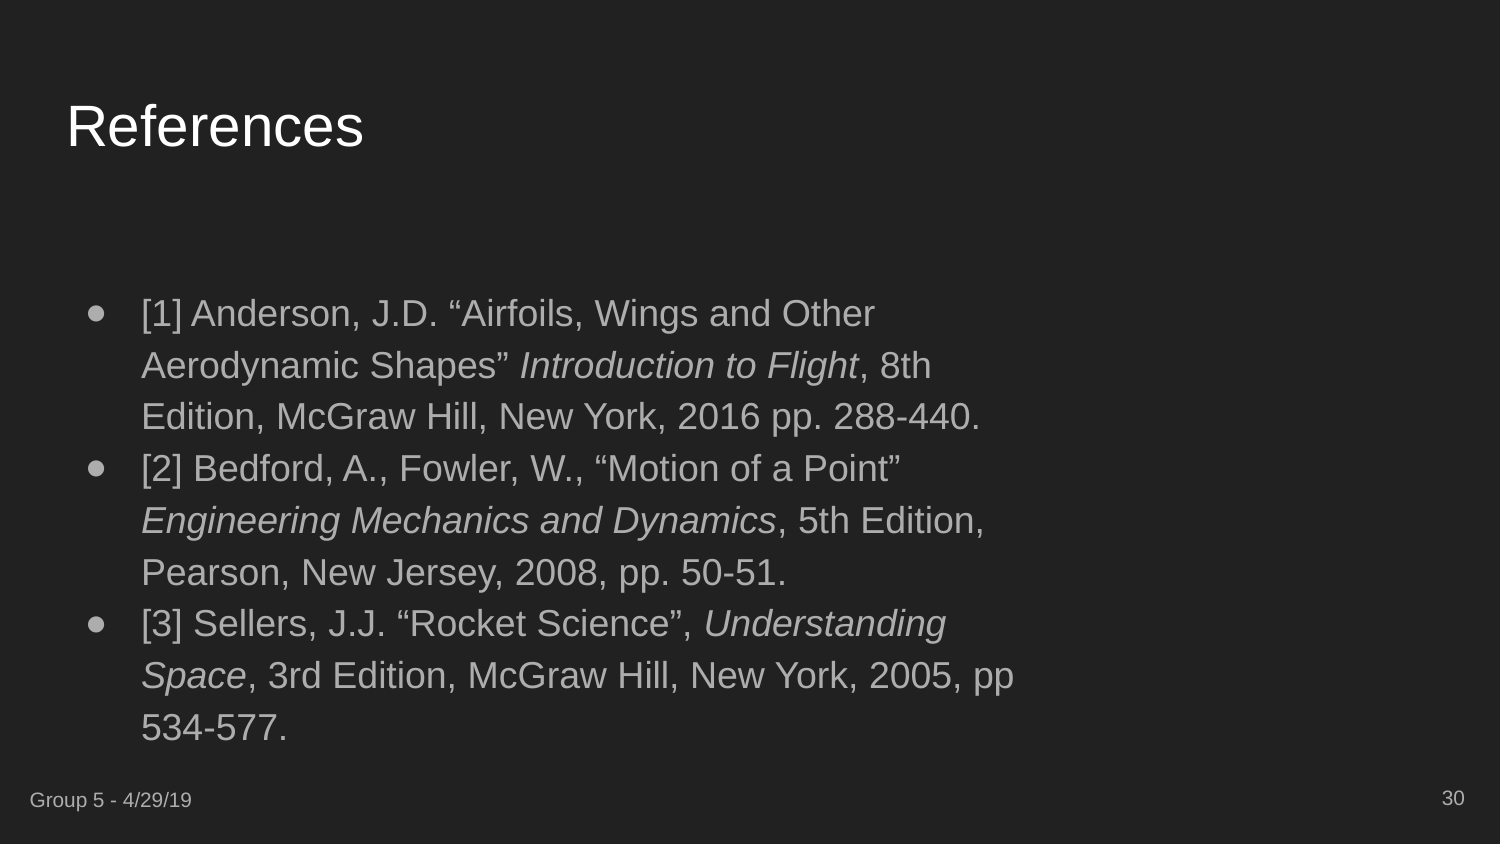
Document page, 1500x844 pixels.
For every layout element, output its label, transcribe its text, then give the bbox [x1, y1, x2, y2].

slide_number ‹#› [1389, 764, 1480, 830]
list [1] Anderson, J.D. “Airfoils, Wings and Other Aerodynamic Shapes” Introduction to Flight, 8th Edition, McGraw Hill, New York, 2016 pp. 288-440. [2] Bedford, A., Fowler, W., “Motion of a Point” Engineering Mechanics and Dynamics, 5th Edition, Pearson, New Jersey, 2008, pp. 50-51. [3] Sellers, J.J. “Rocket Science”, Understanding Space, 3rd Edition, McGraw Hill, New York, 2005, pp 534-577. [51, 189, 1048, 750]
title References [51, 72, 1449, 167]
text_box Group 5 - 4/29/19 [7, 771, 208, 839]
